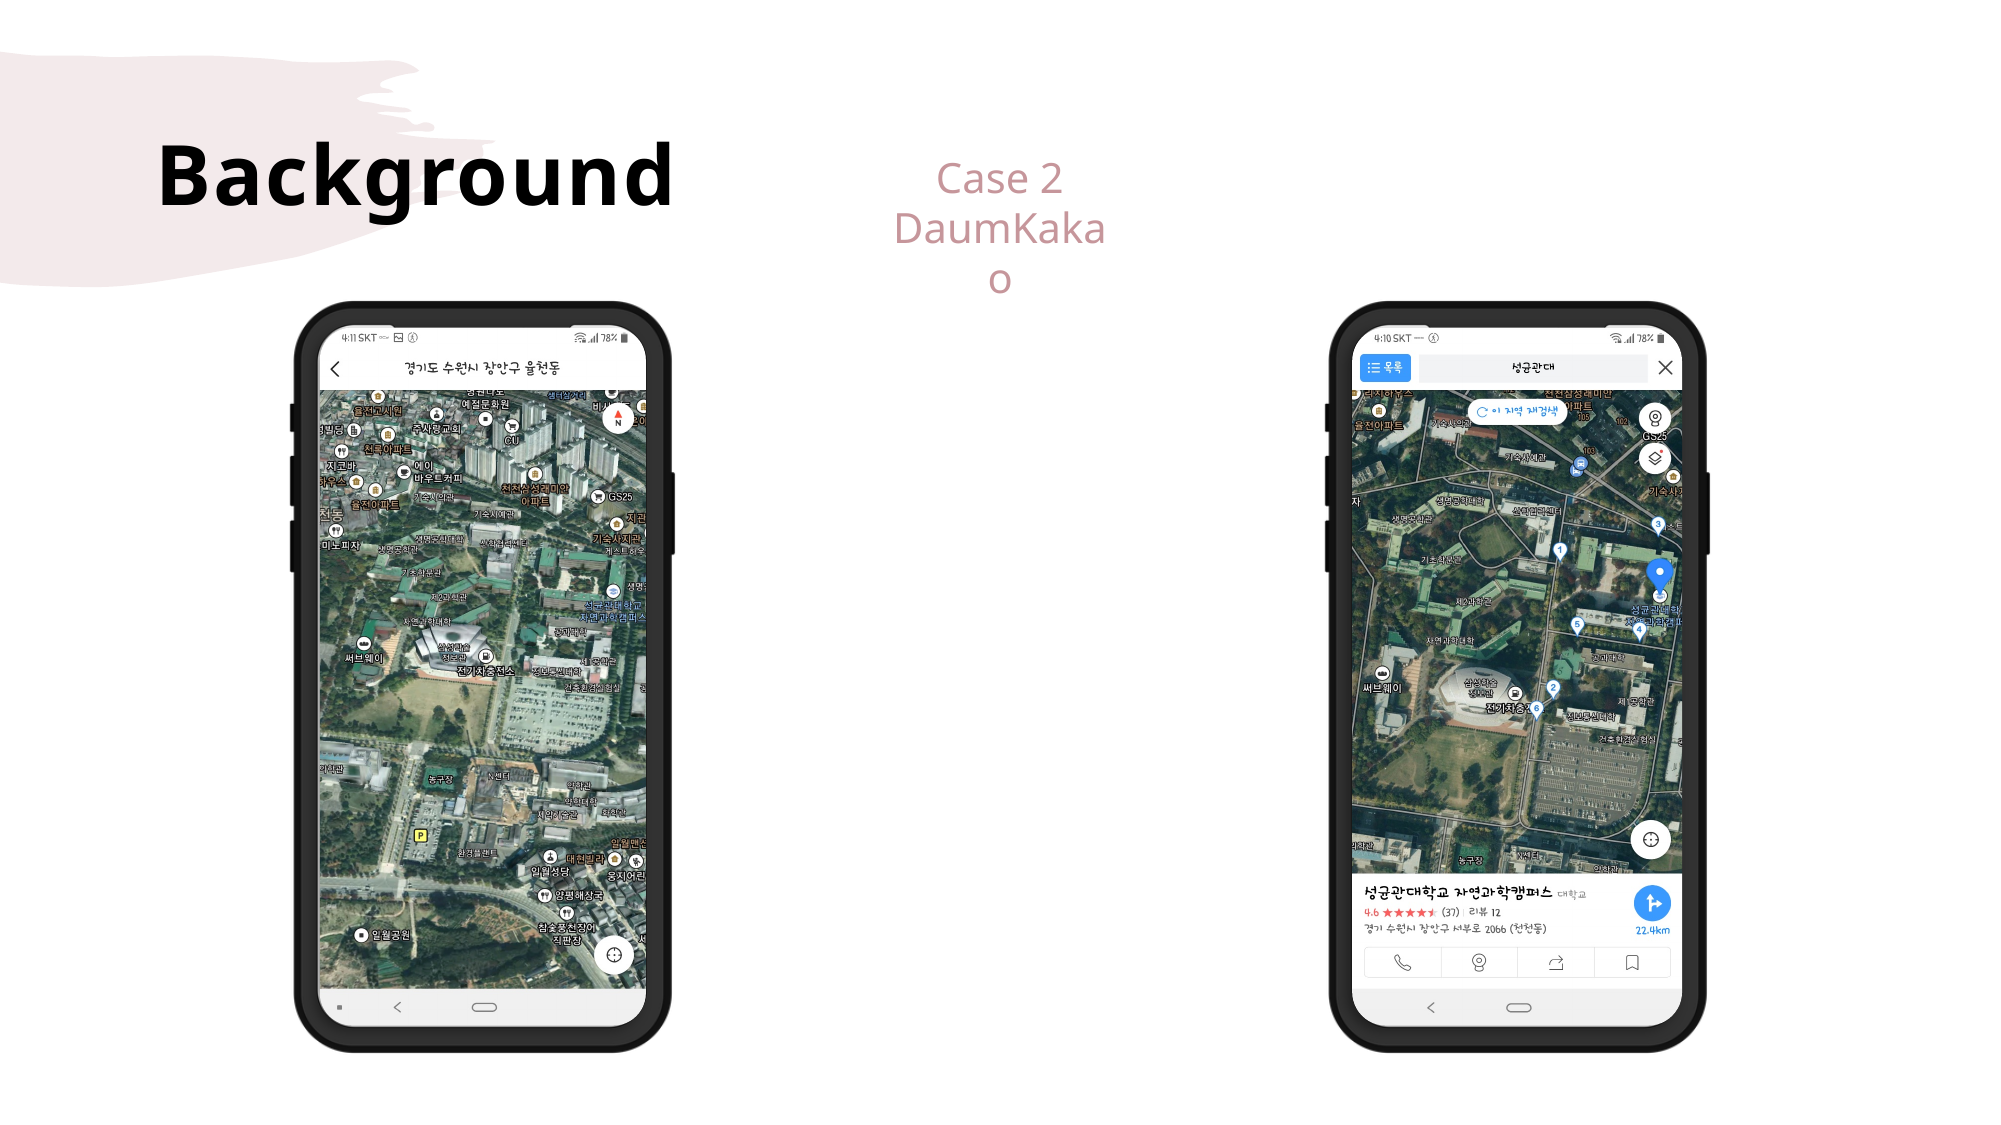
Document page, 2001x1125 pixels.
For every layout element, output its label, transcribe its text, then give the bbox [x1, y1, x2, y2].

picture [93, 287, 872, 1067]
title Background [137, 59, 1863, 278]
picture [1127, 287, 1907, 1067]
text_box Case 2 DaumKakao [872, 144, 1128, 310]
